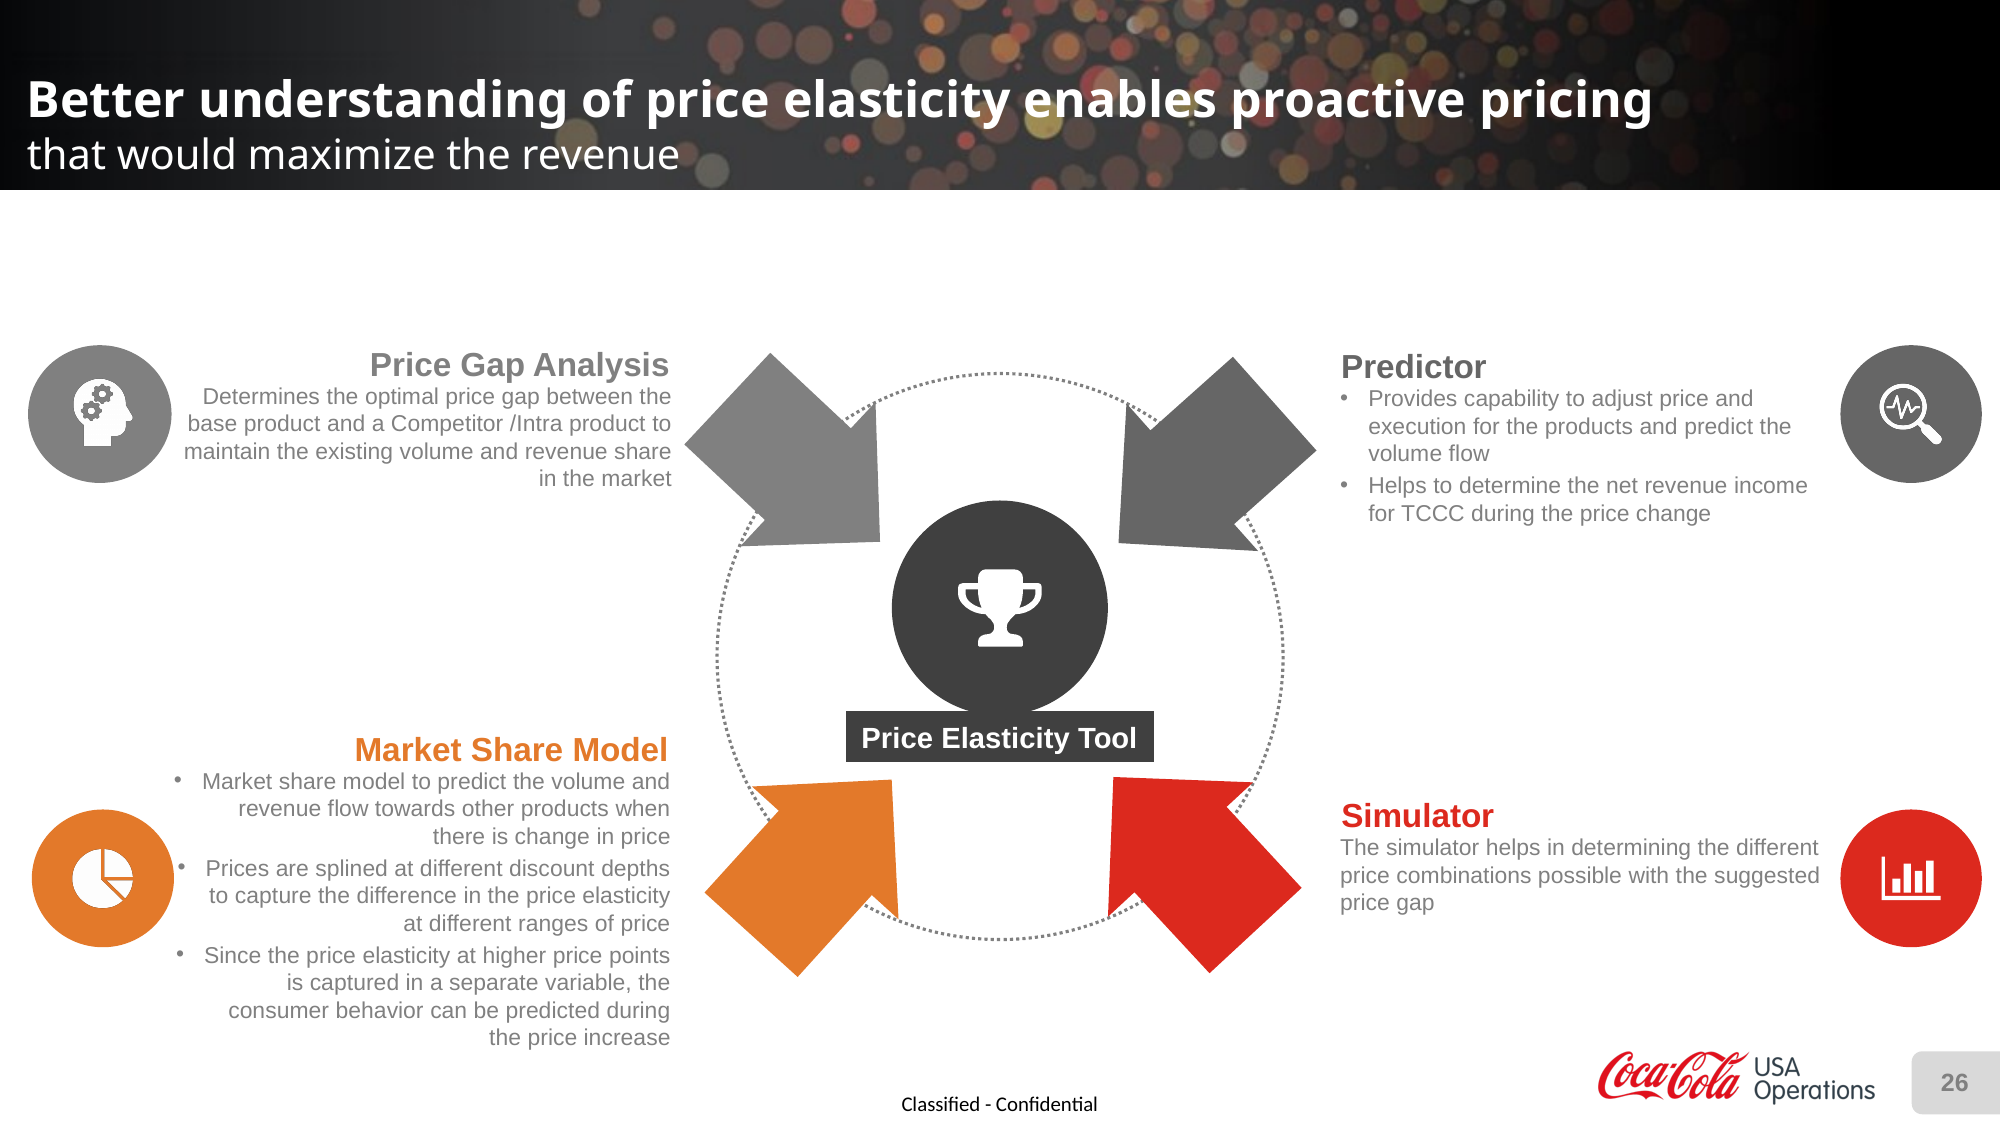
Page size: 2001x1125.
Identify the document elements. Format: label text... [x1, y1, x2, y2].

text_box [1339, 344, 1982, 529]
text_box [1107, 776, 1302, 974]
text_box [844, 372, 1159, 498]
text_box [27, 342, 673, 493]
text_box [1121, 356, 1317, 552]
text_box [846, 500, 1154, 763]
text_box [31, 727, 671, 1056]
text_box [704, 779, 899, 977]
picture [1597, 1051, 1876, 1105]
title Better understanding of price elasticity enables proactive pricing that would maximize the revenue [26, 66, 1951, 178]
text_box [1339, 794, 1982, 948]
text_box [684, 352, 879, 547]
picture [0, 0, 2000, 190]
slide_number 26 [1913, 1051, 1997, 1112]
text_box [716, 512, 1284, 941]
